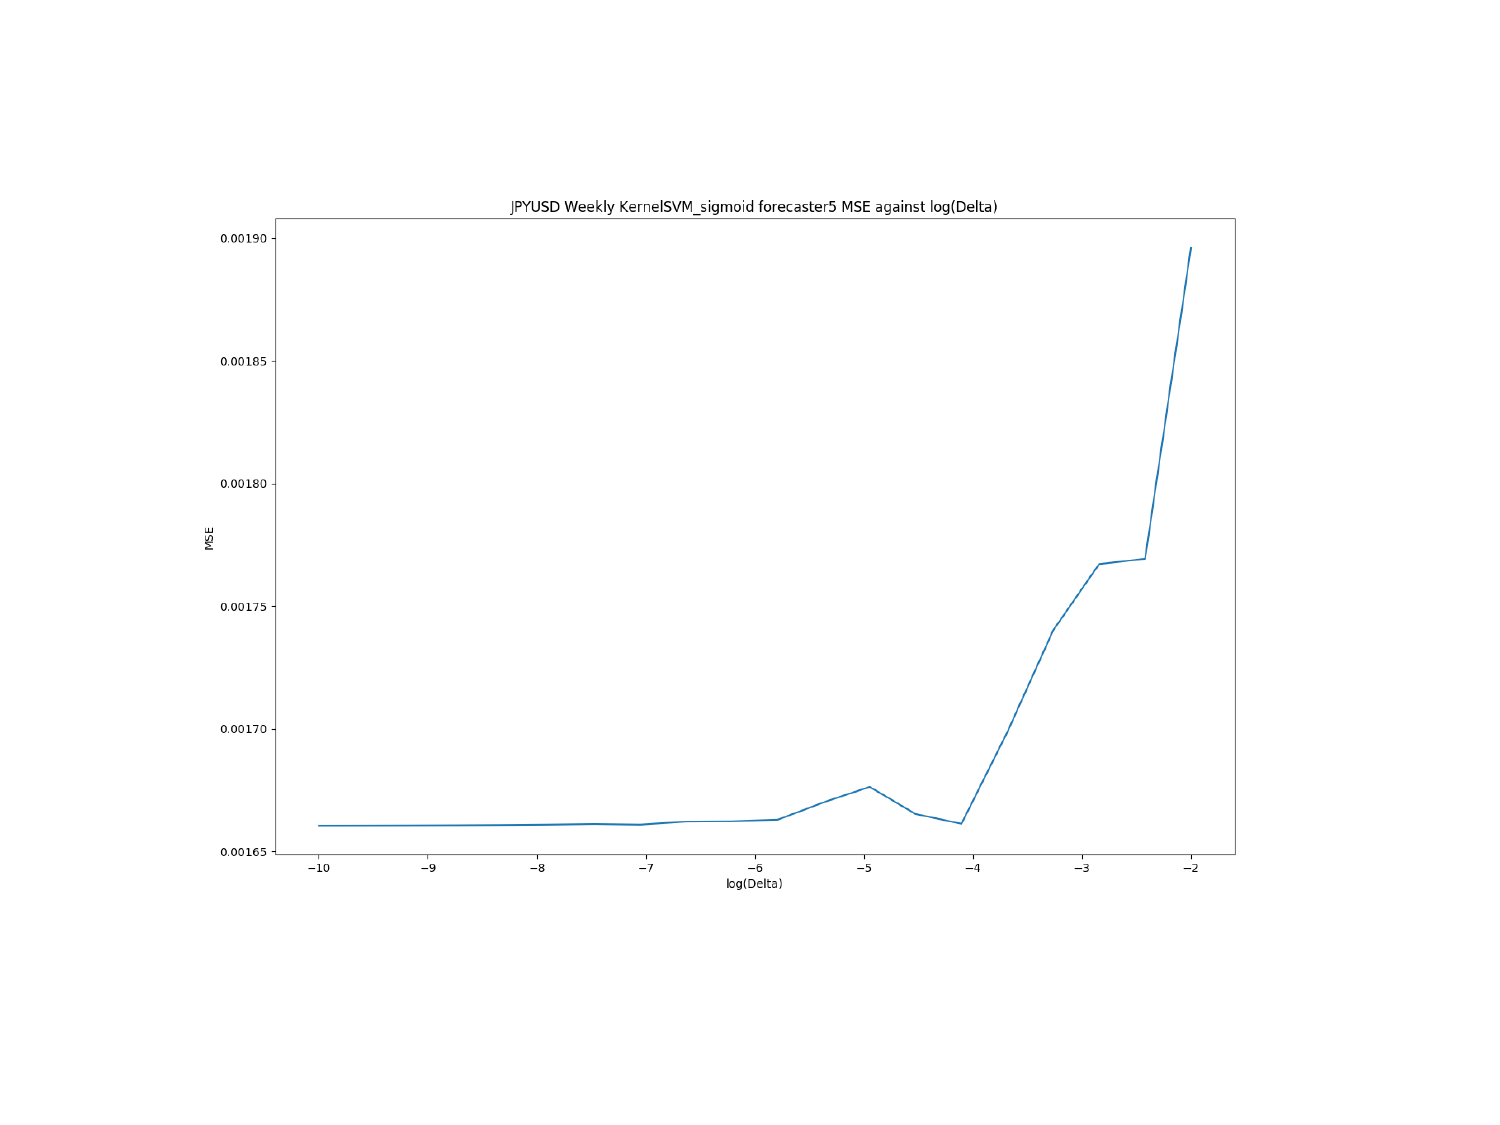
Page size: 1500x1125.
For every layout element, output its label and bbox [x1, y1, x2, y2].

picture [119, 119, 1358, 946]
